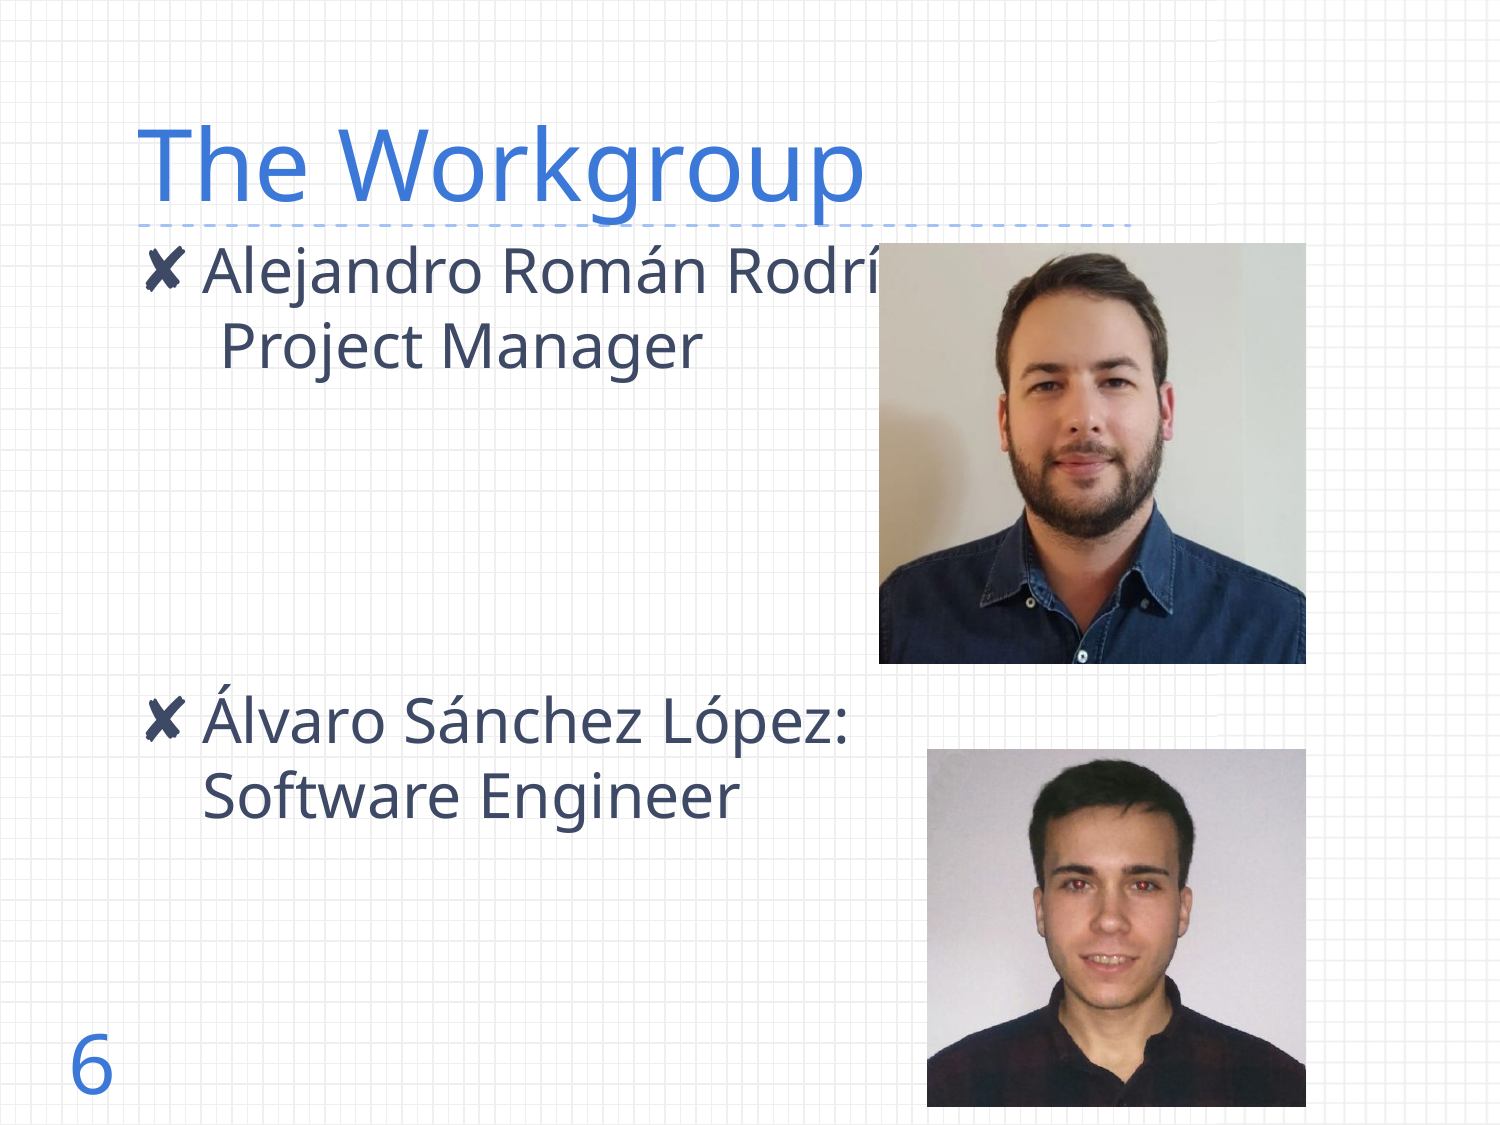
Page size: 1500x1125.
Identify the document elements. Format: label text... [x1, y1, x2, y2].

text_box 6 [53, 997, 136, 1125]
picture [879, 0, 1500, 1125]
list Alejandro Román Rodríguez: Project Manager Álvaro Sánchez López: Software Engineer [112, 216, 1120, 1006]
title The Workgroup [122, 49, 1130, 237]
